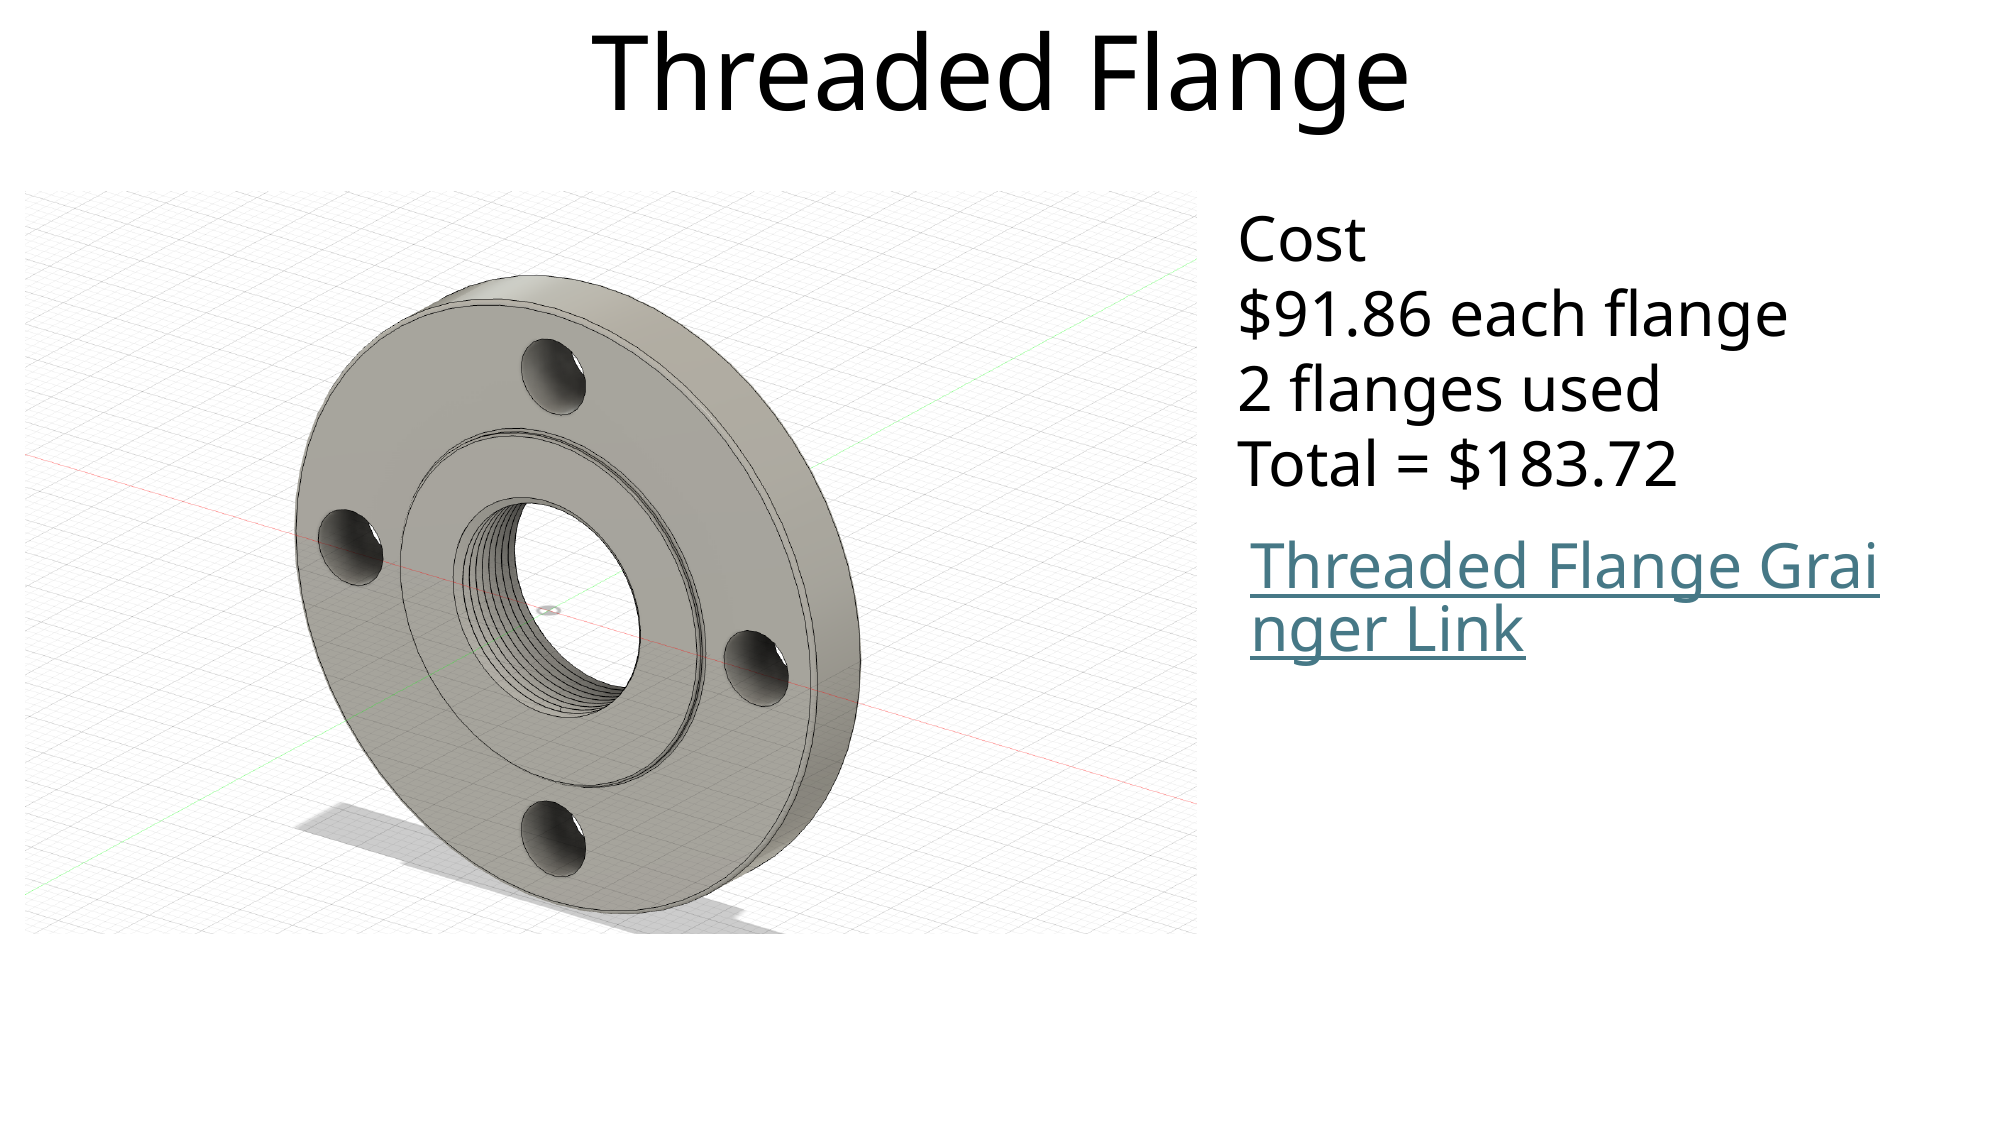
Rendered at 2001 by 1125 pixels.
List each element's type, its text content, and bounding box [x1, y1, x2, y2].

text_box Cost $91.86 each flange 2 flanges used Total = $183.72 [1222, 191, 1970, 506]
text_box Threaded Flange Grainger Link [1235, 518, 1920, 619]
picture [24, 190, 1198, 935]
text_box Threaded Flange [0, 0, 2000, 139]
